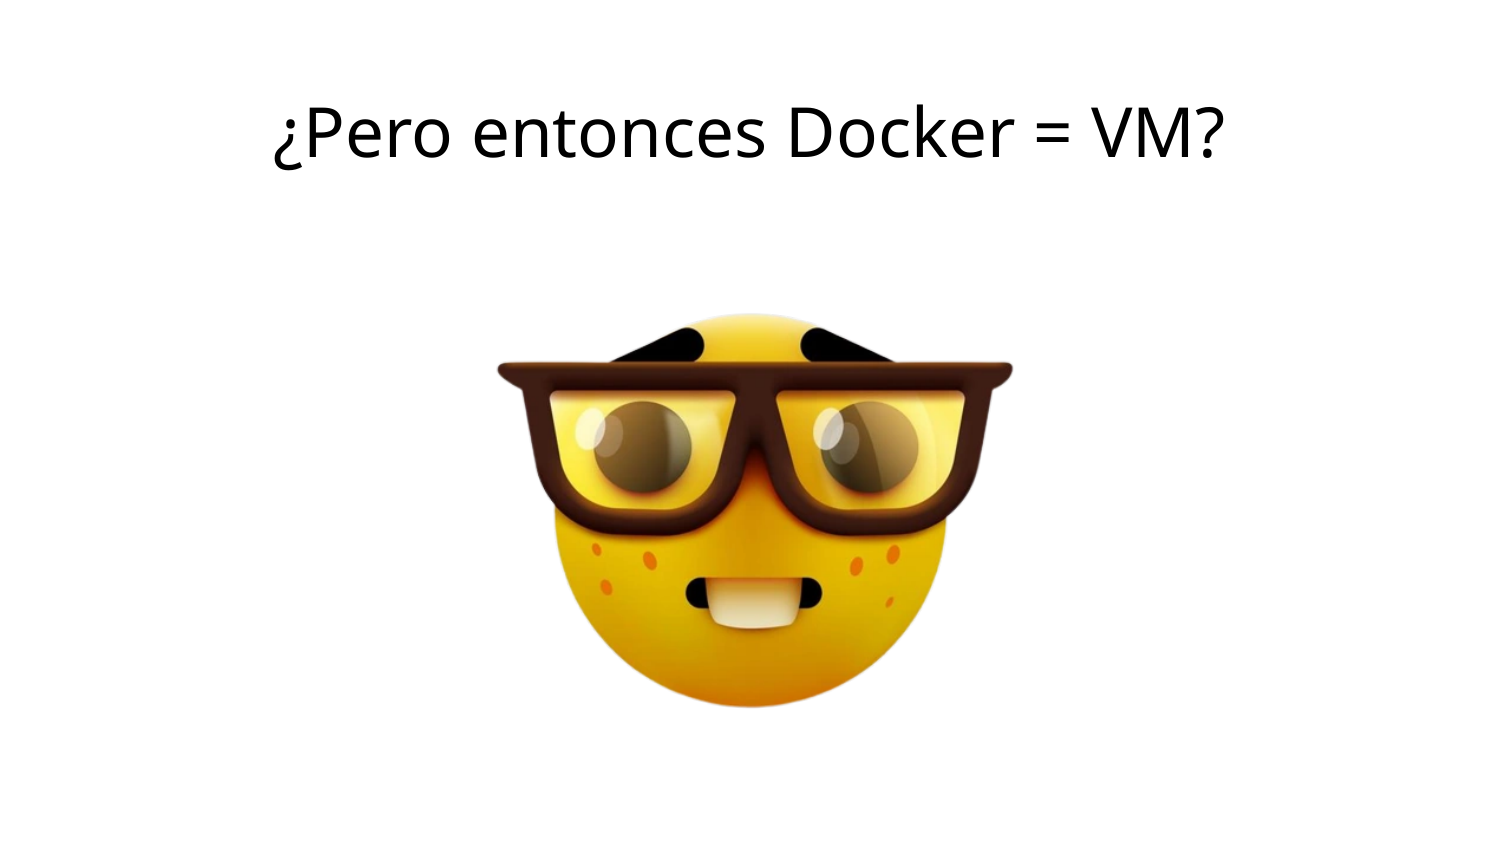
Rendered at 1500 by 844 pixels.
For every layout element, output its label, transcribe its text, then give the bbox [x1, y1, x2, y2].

title ¿Pero entonces Docker = VM? [51, 72, 1449, 209]
picture [452, 208, 1047, 794]
